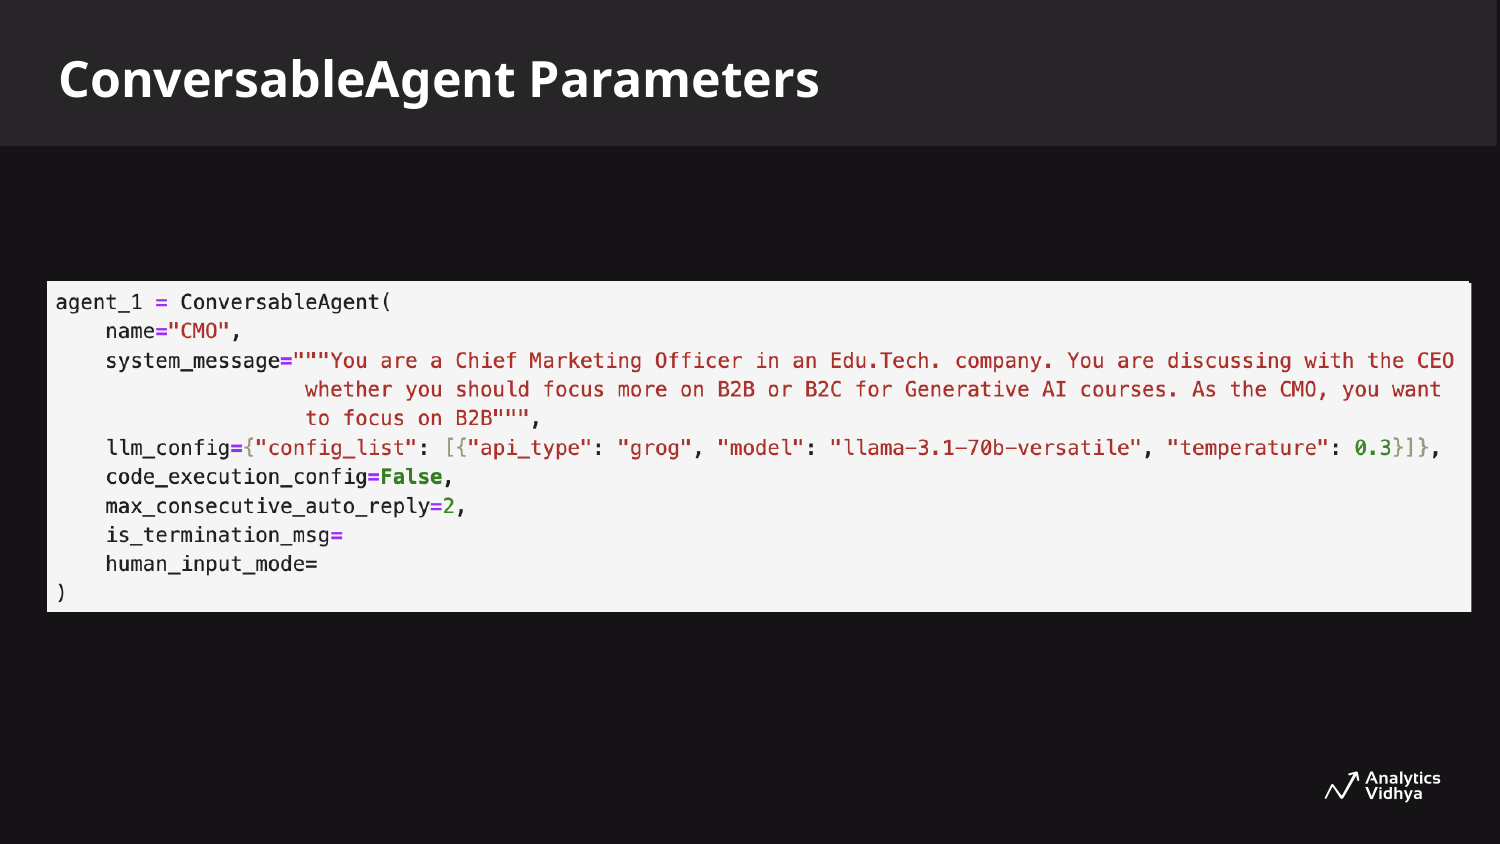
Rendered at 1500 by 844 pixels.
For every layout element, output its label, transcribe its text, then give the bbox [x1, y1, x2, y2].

picture [1320, 769, 1445, 805]
picture [46, 280, 1472, 612]
text_box ConversableAgent Parameters [43, 32, 1355, 119]
text_box [0, 0, 1497, 146]
